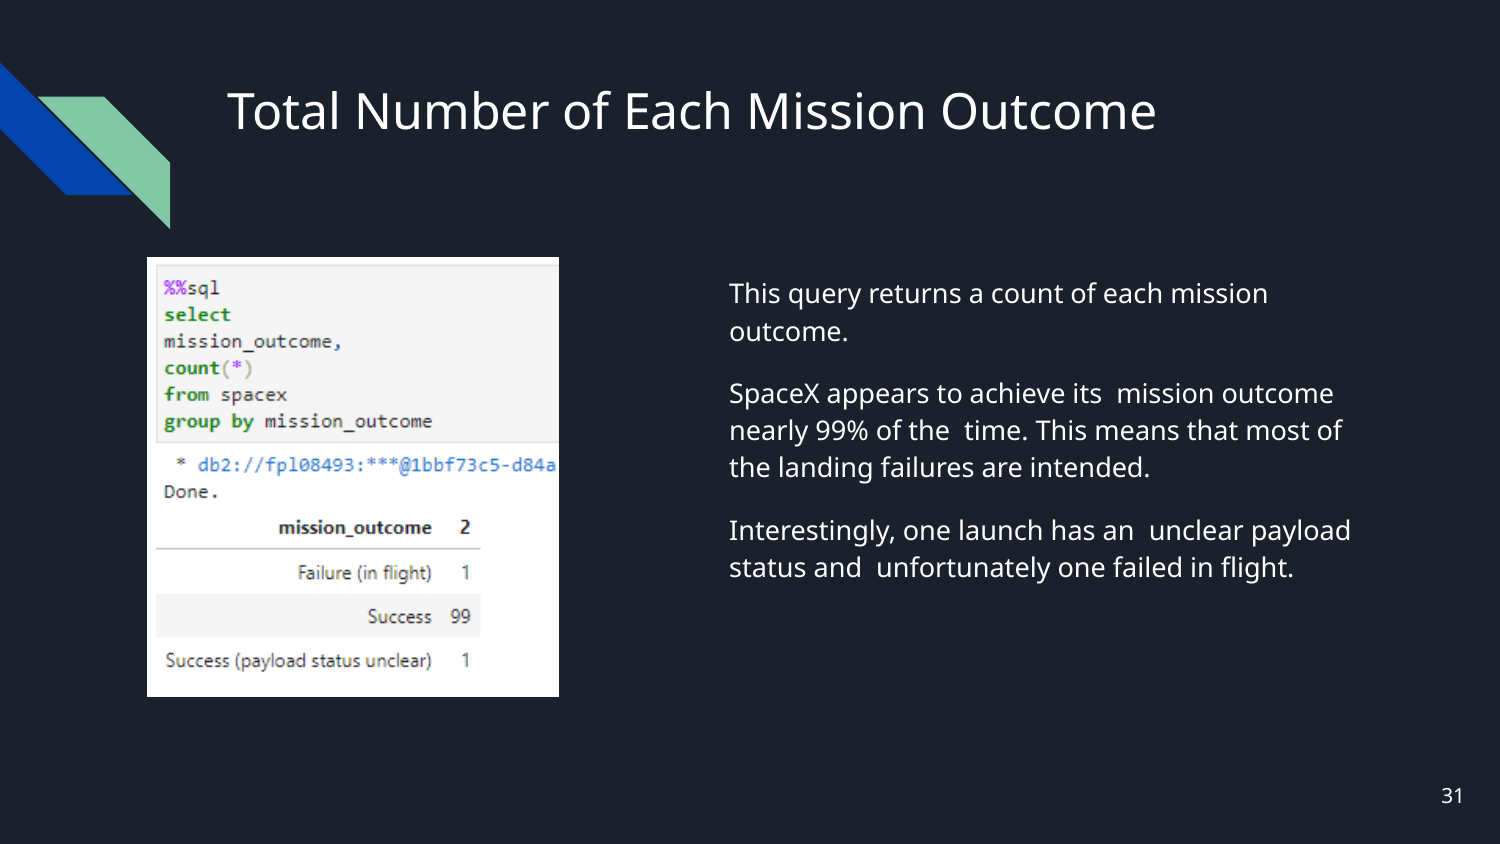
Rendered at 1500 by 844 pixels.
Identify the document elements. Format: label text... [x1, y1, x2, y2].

title Total Number of Each Mission Outcome [212, 64, 1368, 215]
list This query returns a count of each mission outcome. SpaceX appears to achieve its mission outcome nearly 99% of the time. This means that most of the landing failures are intended. Interestingly, one launch has an unclear payload status and unfortunately one failed in flight. [714, 257, 1368, 748]
slide_number 31 [1389, 764, 1480, 830]
picture [146, 256, 559, 697]
